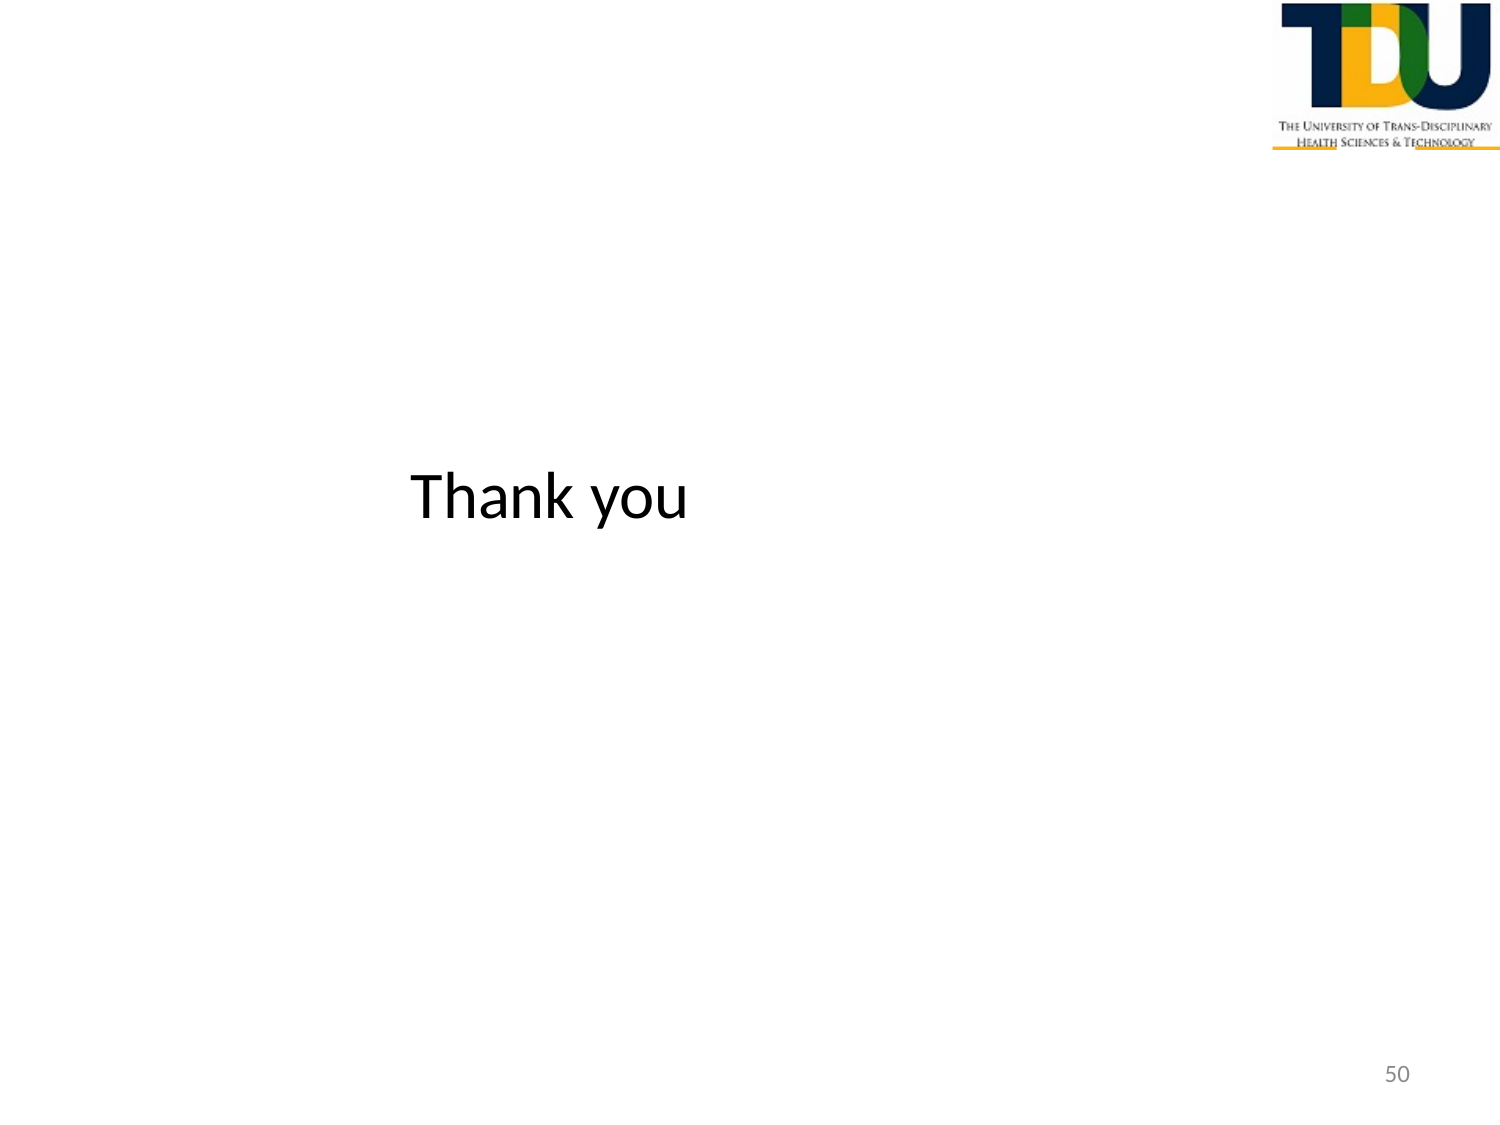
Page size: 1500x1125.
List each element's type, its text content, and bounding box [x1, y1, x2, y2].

slide_number 50 [1074, 1042, 1425, 1103]
list Thank you [395, 444, 1154, 579]
picture [1265, 0, 1500, 150]
